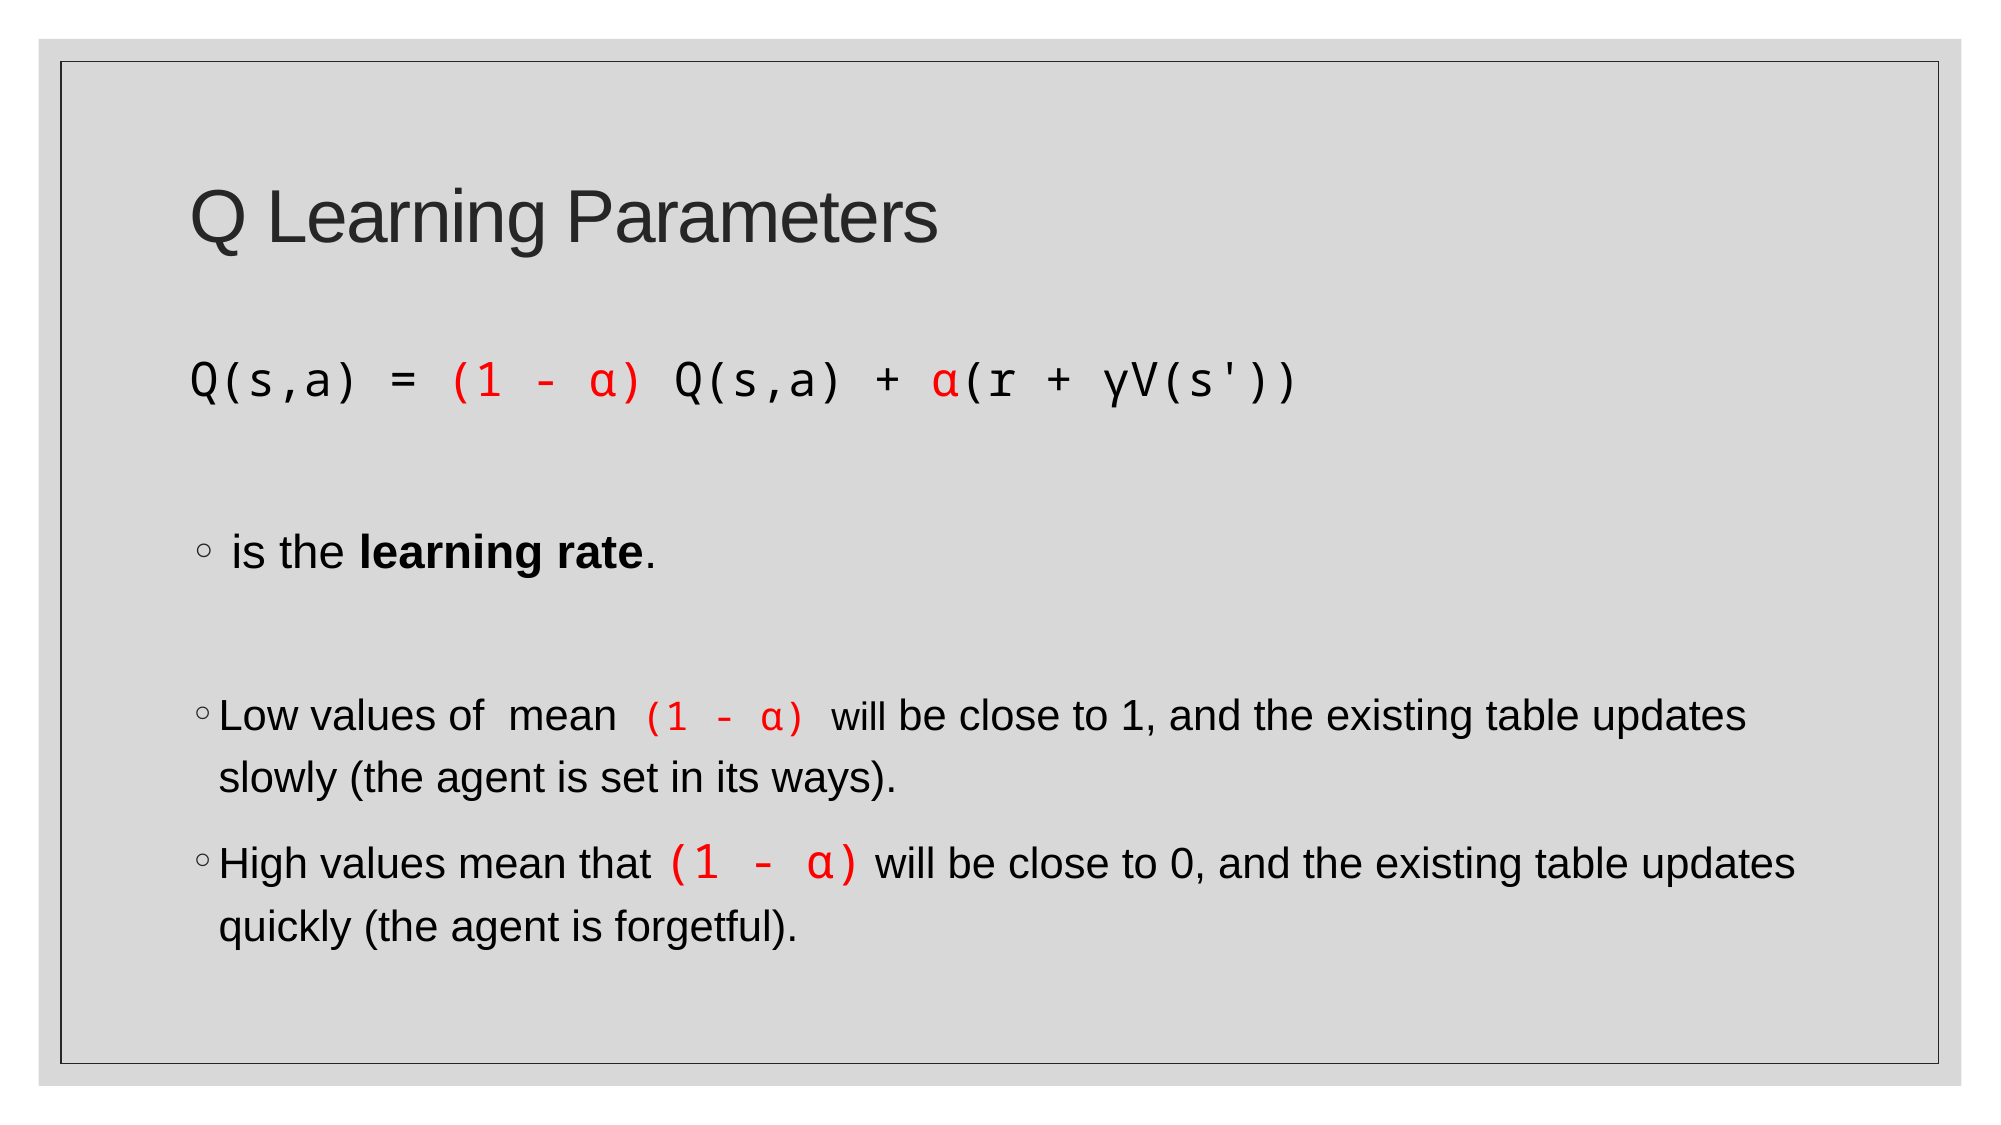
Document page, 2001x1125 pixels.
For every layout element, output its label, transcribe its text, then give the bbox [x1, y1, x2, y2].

title Q Learning Parameters [174, 105, 1825, 331]
